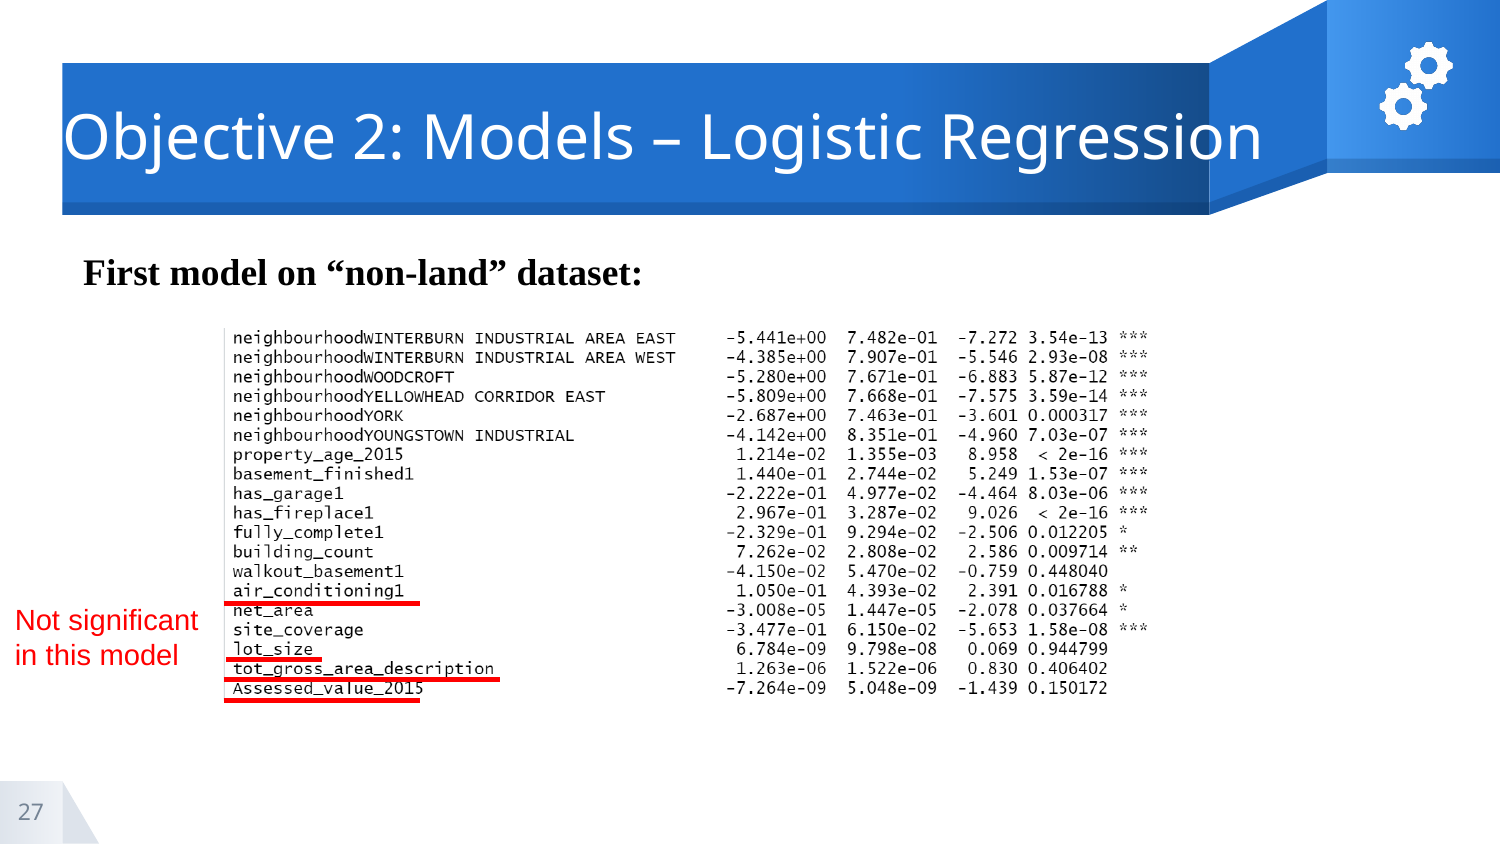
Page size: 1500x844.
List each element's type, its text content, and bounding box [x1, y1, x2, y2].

slide_number 27 [0, 781, 63, 844]
title Objective 2: Models – Logistic Regression [62, 64, 1310, 215]
picture [1362, 32, 1470, 140]
picture [223, 328, 1162, 701]
text_box First model on “non-land” dataset: [68, 240, 772, 300]
text_box Not significant in this model [0, 593, 217, 679]
